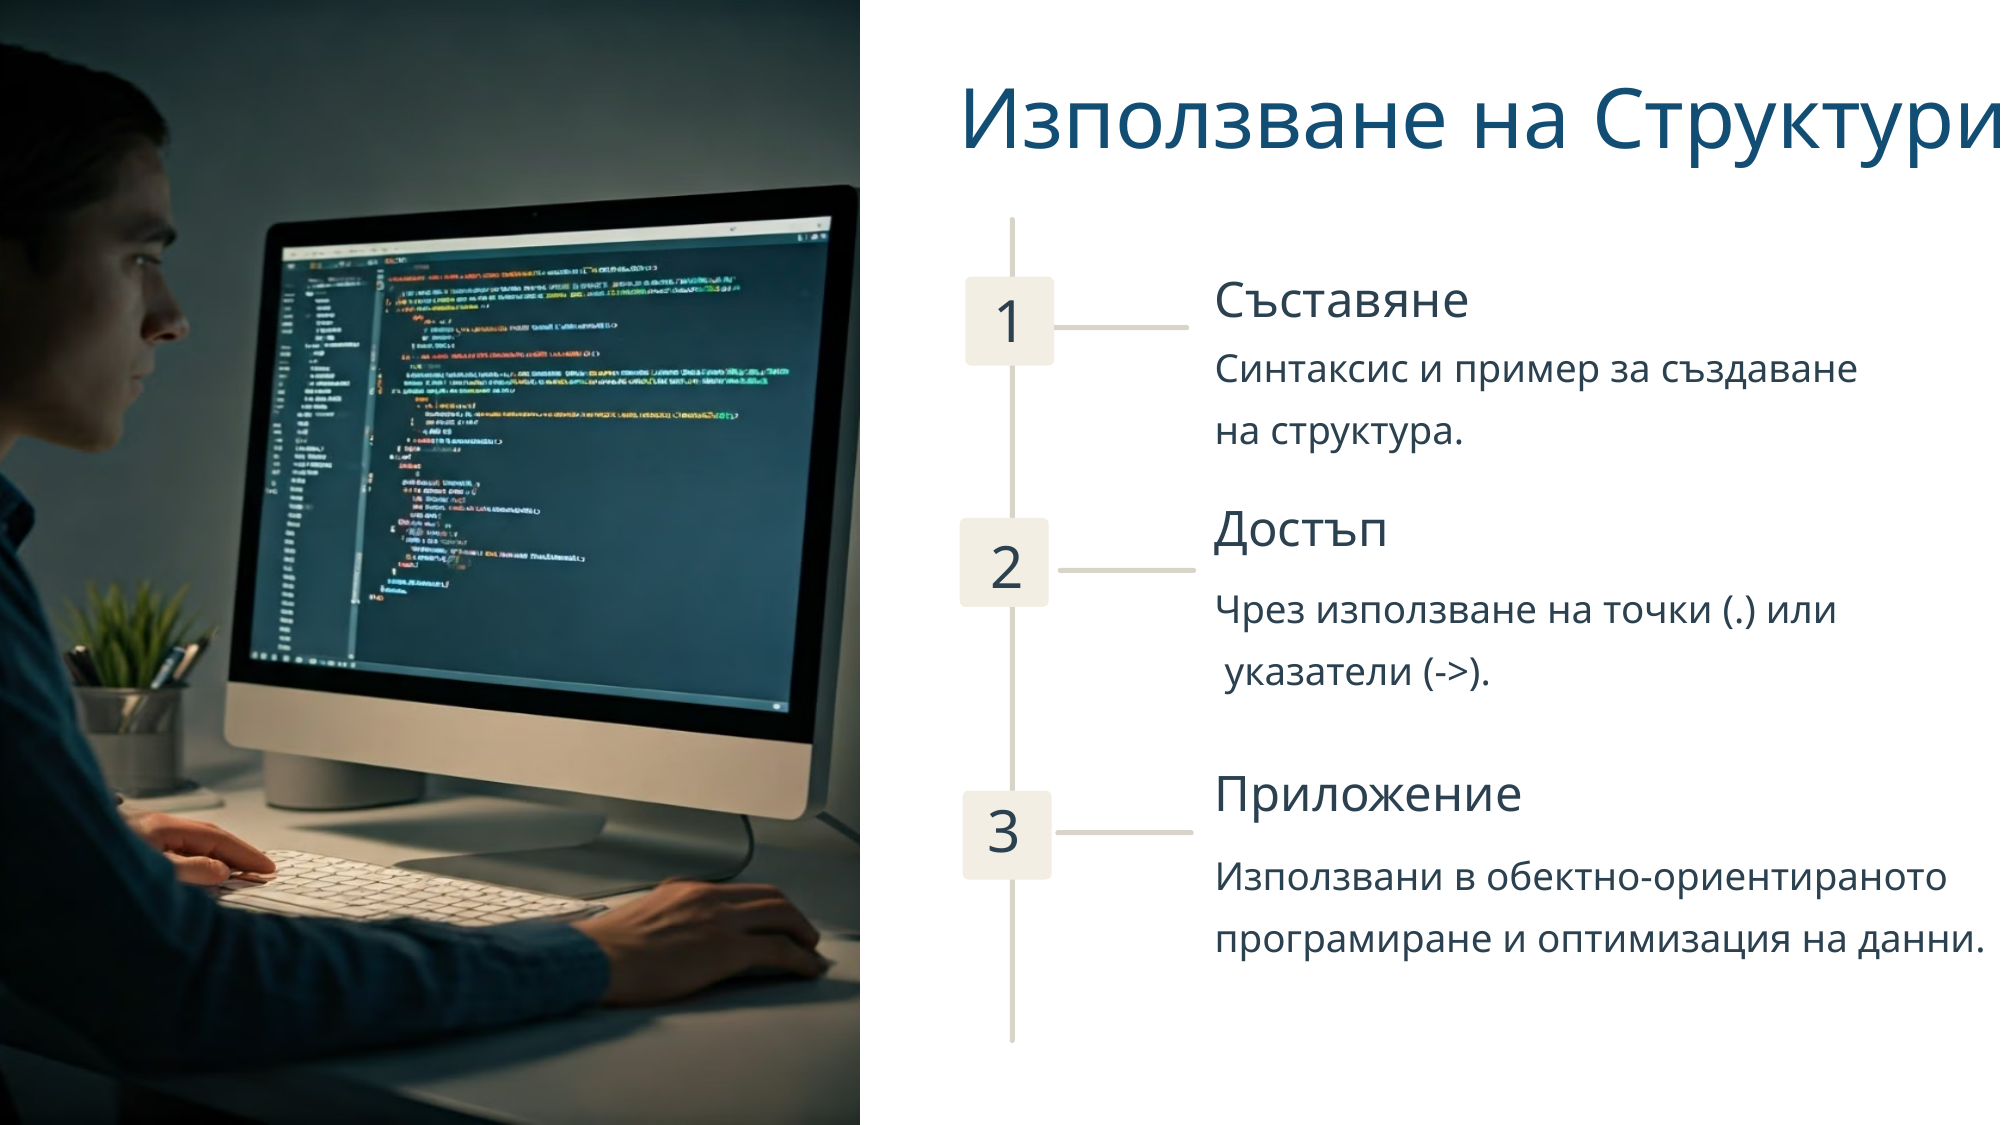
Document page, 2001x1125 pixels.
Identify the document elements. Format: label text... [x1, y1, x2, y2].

text_box Приложение [1214, 759, 1709, 822]
text_box Достъп [1214, 494, 1709, 557]
text_box 3 [987, 805, 1021, 865]
text_box [1055, 325, 1190, 331]
text_box [1009, 217, 1015, 276]
text_box Използване на Структури [958, 42, 2000, 290]
text_box [1009, 880, 1015, 1043]
text_box [965, 276, 1055, 366]
text_box Чрез използване на точки (.) или указатели (->). [1214, 568, 2000, 632]
text_box [1009, 607, 1015, 790]
text_box [1057, 567, 1197, 573]
text_box Съставяне [1214, 265, 1709, 327]
text_box Синтаксис и пример за създаване на структура. [1214, 327, 2000, 391]
text_box 2 [990, 541, 1024, 601]
text_box 1 [995, 295, 1024, 355]
text_box [962, 790, 1052, 880]
text_box Използвани в обектно-ориентираното програмиране и оптимизация на данни. [1214, 835, 2000, 962]
text_box [1055, 830, 1194, 836]
text_box [1009, 366, 1015, 517]
text_box [959, 517, 1049, 607]
picture [0, 0, 861, 1125]
